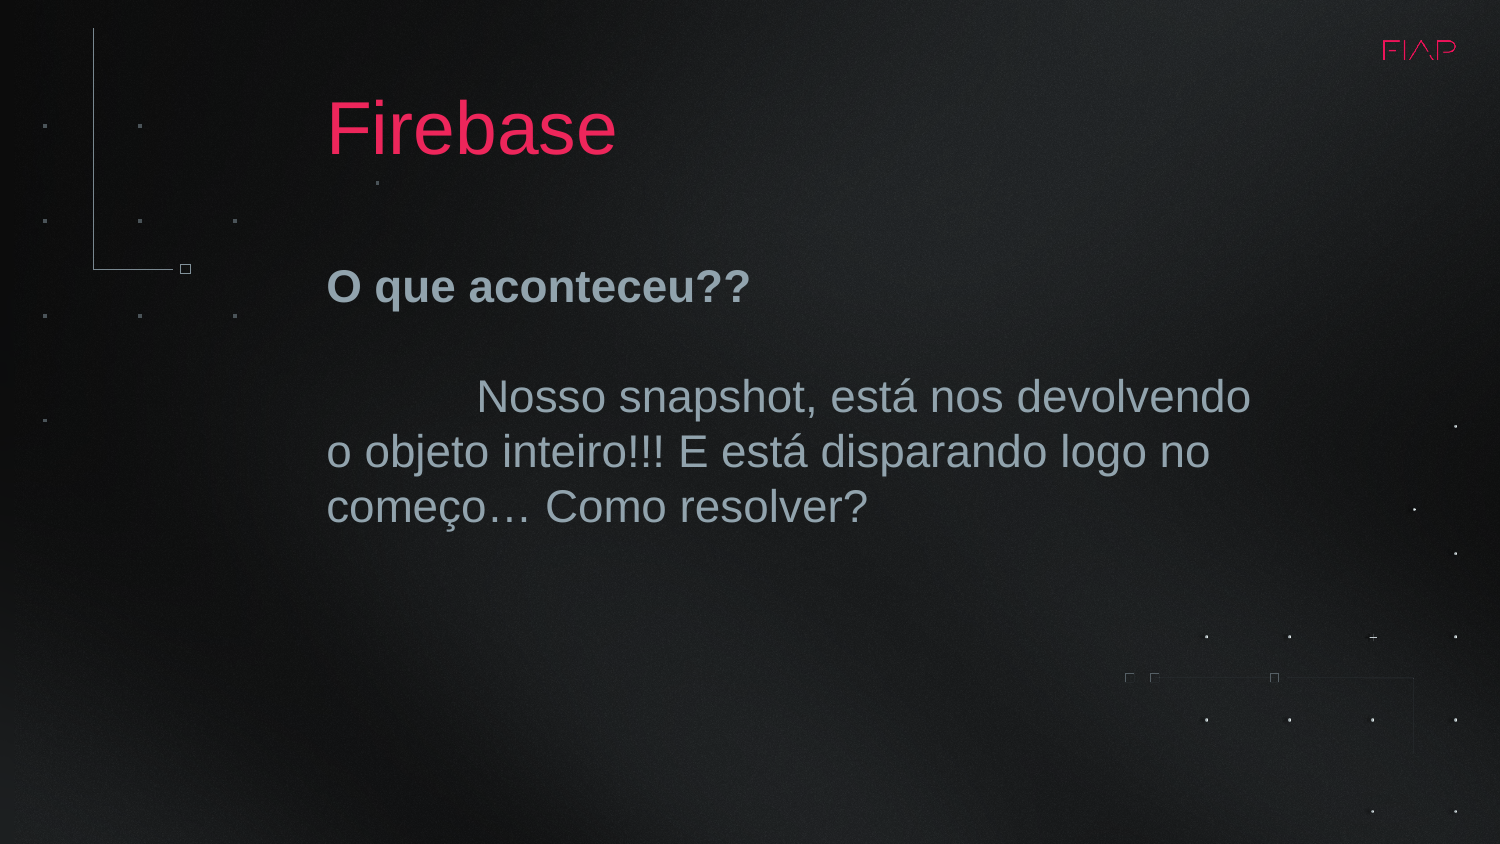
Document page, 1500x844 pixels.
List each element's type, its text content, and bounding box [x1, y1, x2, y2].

picture [0, 0, 1500, 844]
text_box O que aconteceu?? Nosso snapshot, está nos devolvendo o objeto inteiro!!! E está disparando logo no começo… Como resolver? [311, 249, 1292, 590]
text_box Firebase [383, 72, 1126, 177]
